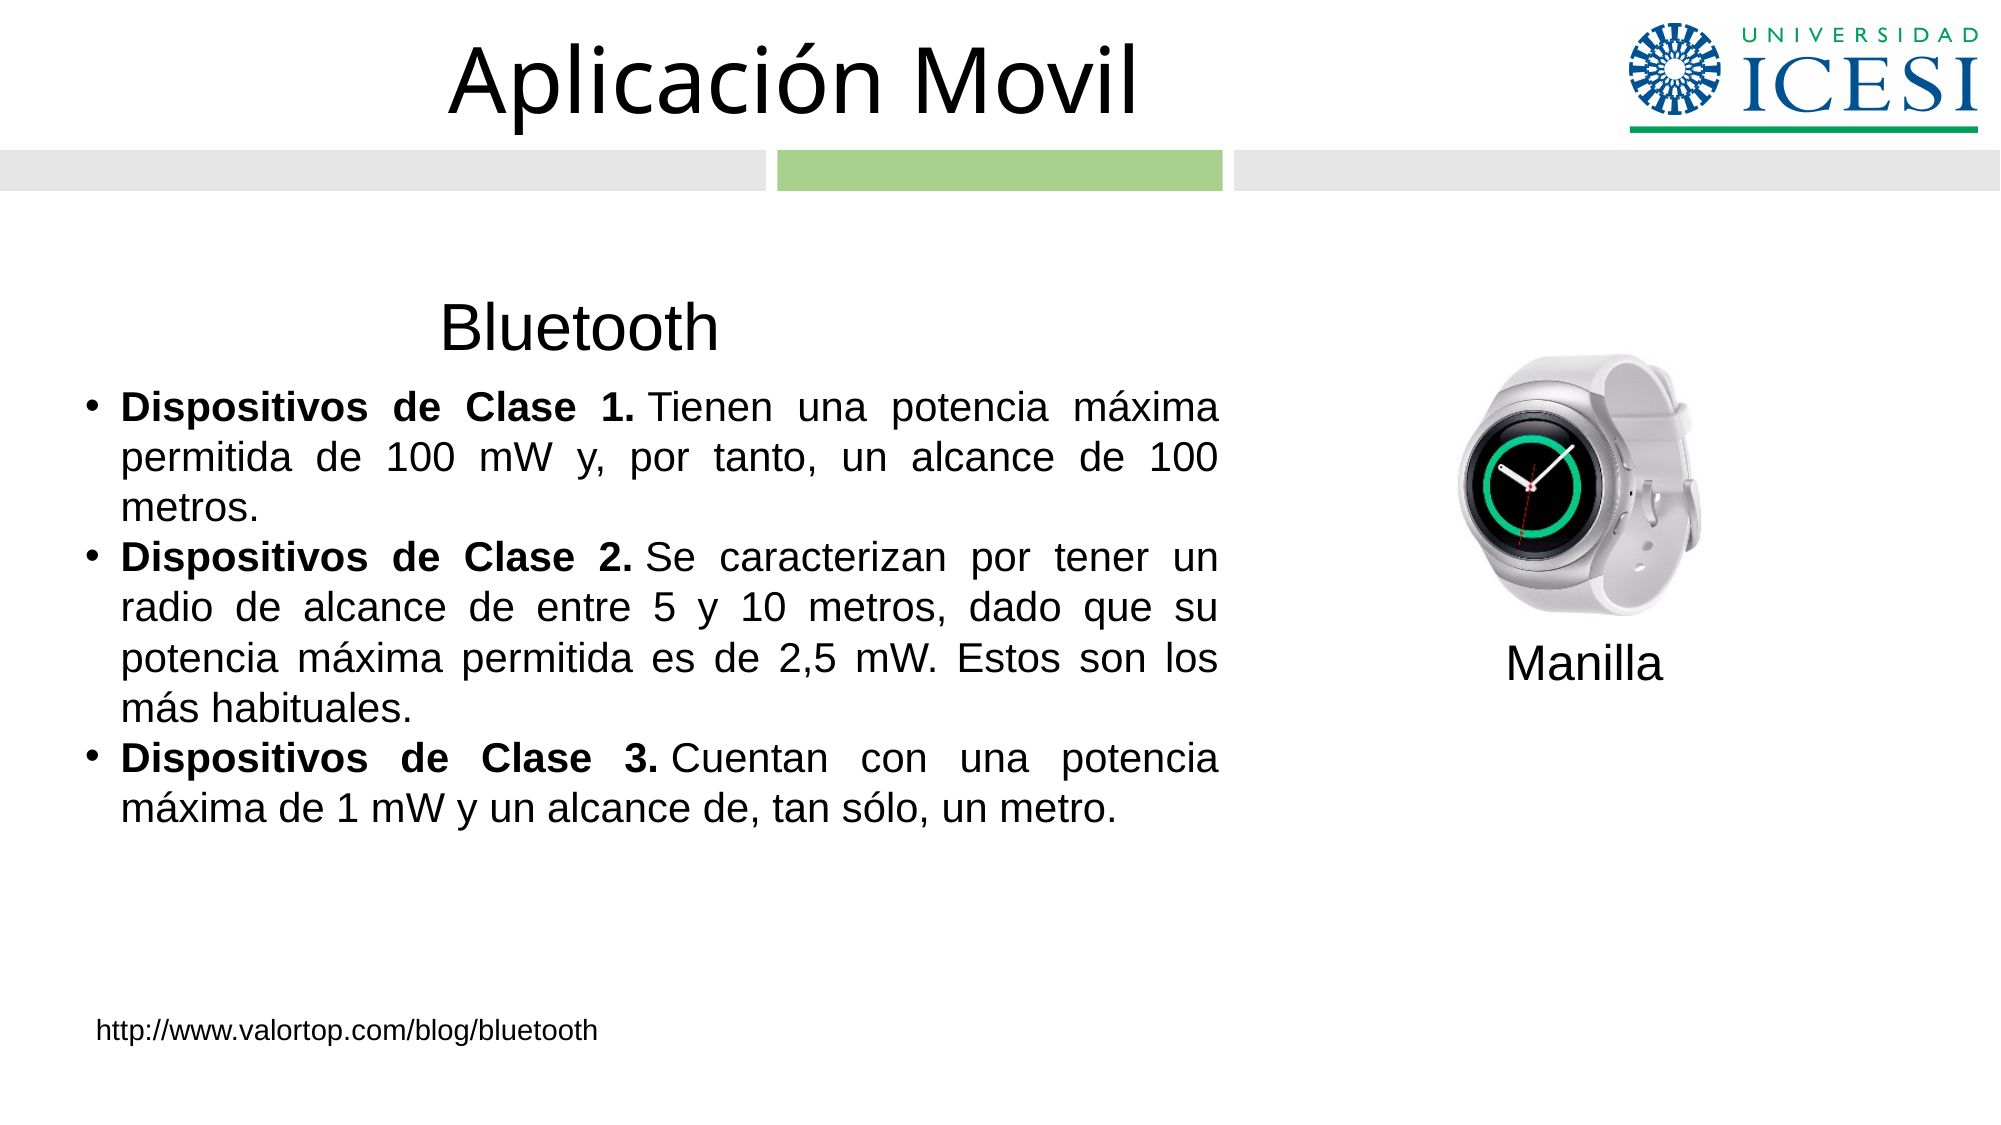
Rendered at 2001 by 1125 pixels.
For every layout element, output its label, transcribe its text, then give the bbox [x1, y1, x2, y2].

text_box [0, 149, 766, 191]
text_box Dispositivos de Clase 1. Tienen una potencia máxima permitida de 100 mW y, por tanto, un alcance de 100 metros. Dispositivos de Clase 2. Se caracterizan por tener un radio de alcance de entre 5 y 10 metros, dado que su potencia máxima permitida es de 2,5 mW. Estos son los más habituales. Dispositivos de Clase 3. Cuentan con una potencia máxima de 1 mW y un alcance de, tan sólo, un metro. [70, 372, 1235, 838]
text_box Bluetooth [424, 276, 736, 372]
picture [1629, 23, 1978, 133]
text_box http://www.valortop.com/blog/bluetooth [81, 1004, 615, 1054]
text_box [1234, 149, 2000, 191]
picture [1428, 347, 1730, 623]
text_box Aplicación Movil [0, 30, 1591, 124]
text_box [777, 149, 1223, 191]
text_box Manilla [1490, 630, 1691, 698]
